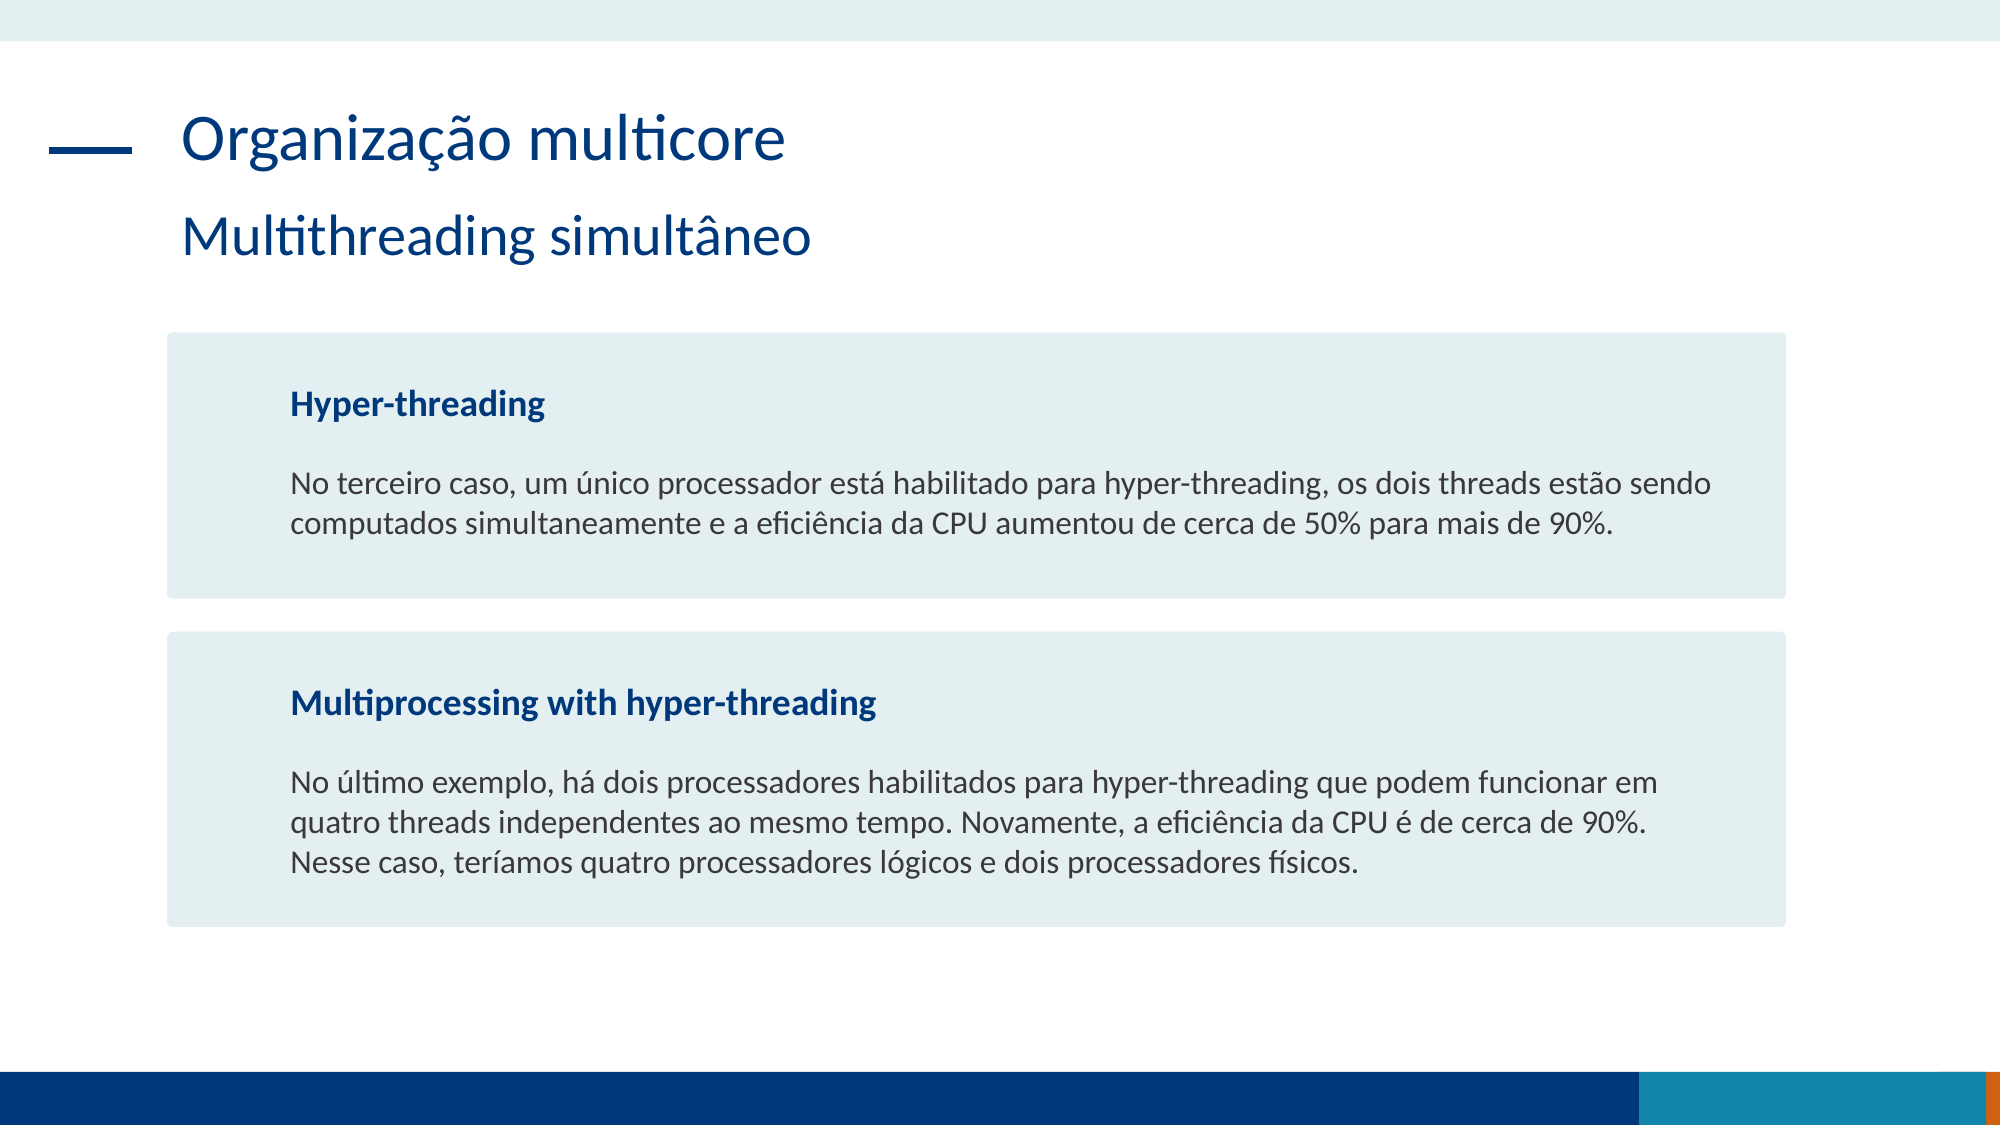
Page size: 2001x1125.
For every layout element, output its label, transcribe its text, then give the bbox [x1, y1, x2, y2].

list Organização multicore [167, 95, 1833, 197]
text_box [167, 332, 1787, 599]
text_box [167, 631, 1787, 1051]
list Multithreading simultâneo [167, 197, 1833, 339]
